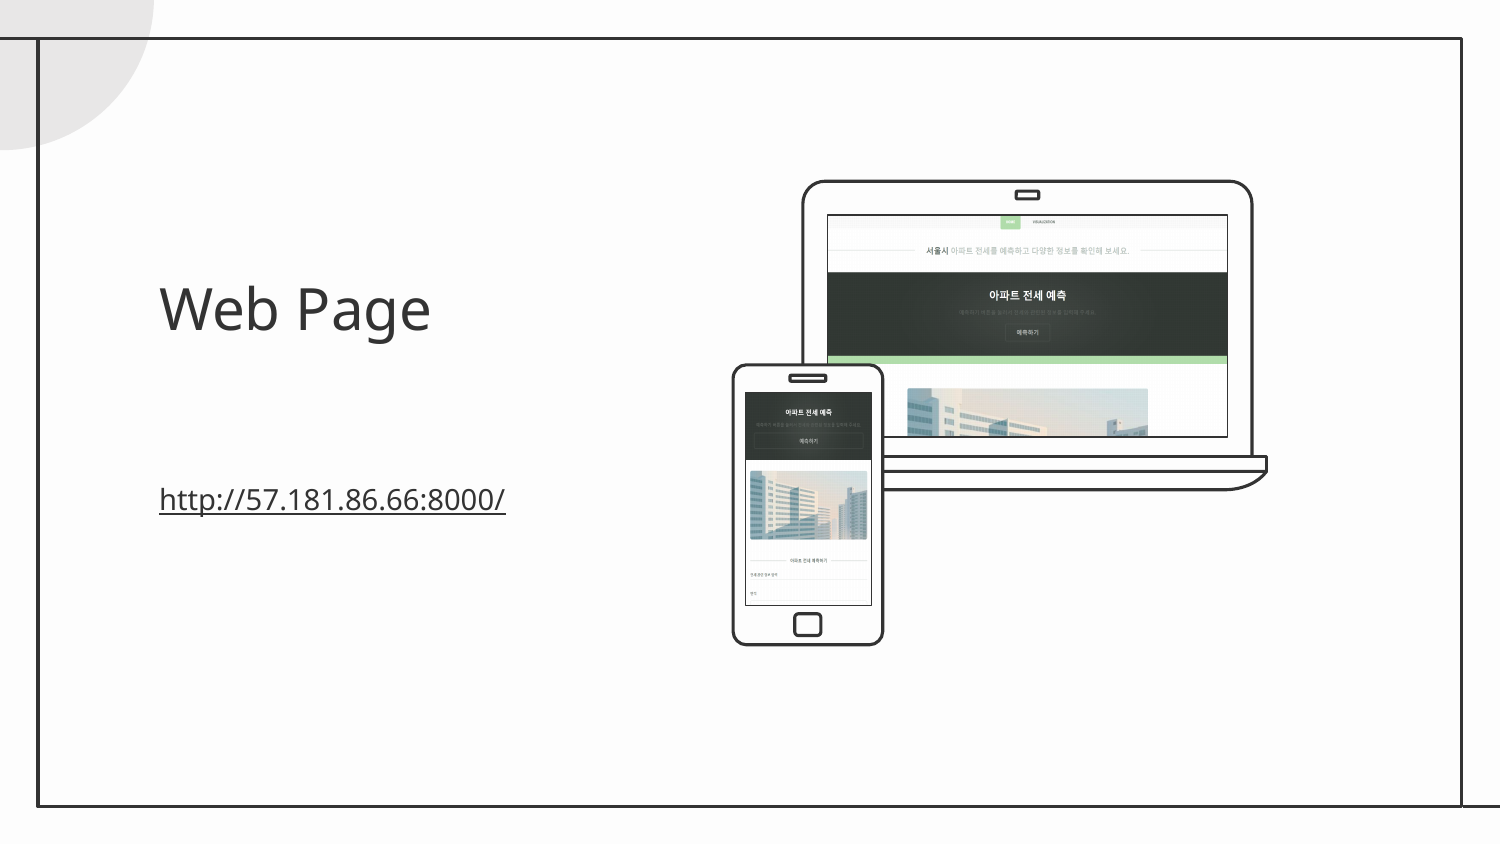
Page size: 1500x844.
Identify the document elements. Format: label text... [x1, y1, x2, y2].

picture [745, 392, 872, 605]
text_box http://57.181.86.66:8000/ [144, 466, 525, 573]
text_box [732, 364, 883, 646]
picture [828, 215, 1227, 437]
title Web Page [144, 251, 641, 357]
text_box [788, 180, 1267, 491]
